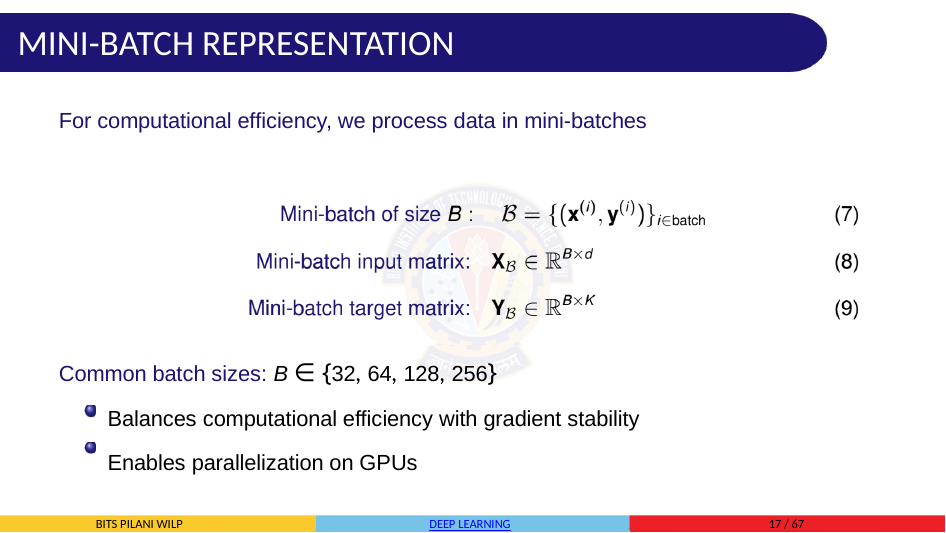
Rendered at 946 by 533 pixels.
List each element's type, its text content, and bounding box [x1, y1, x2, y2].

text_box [83, 405, 96, 454]
picture [0, 13, 945, 515]
text_box For computational efficiency, we process data in mini-batches [56, 104, 670, 134]
text_box Common batch sizes: B ∈ {32, 64, 128, 256} Balances computational efficiency with gradient stability Enables parallelization on GPUs [56, 344, 662, 475]
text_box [0, 515, 946, 531]
title Mini-Batch Representation [15, 17, 886, 110]
